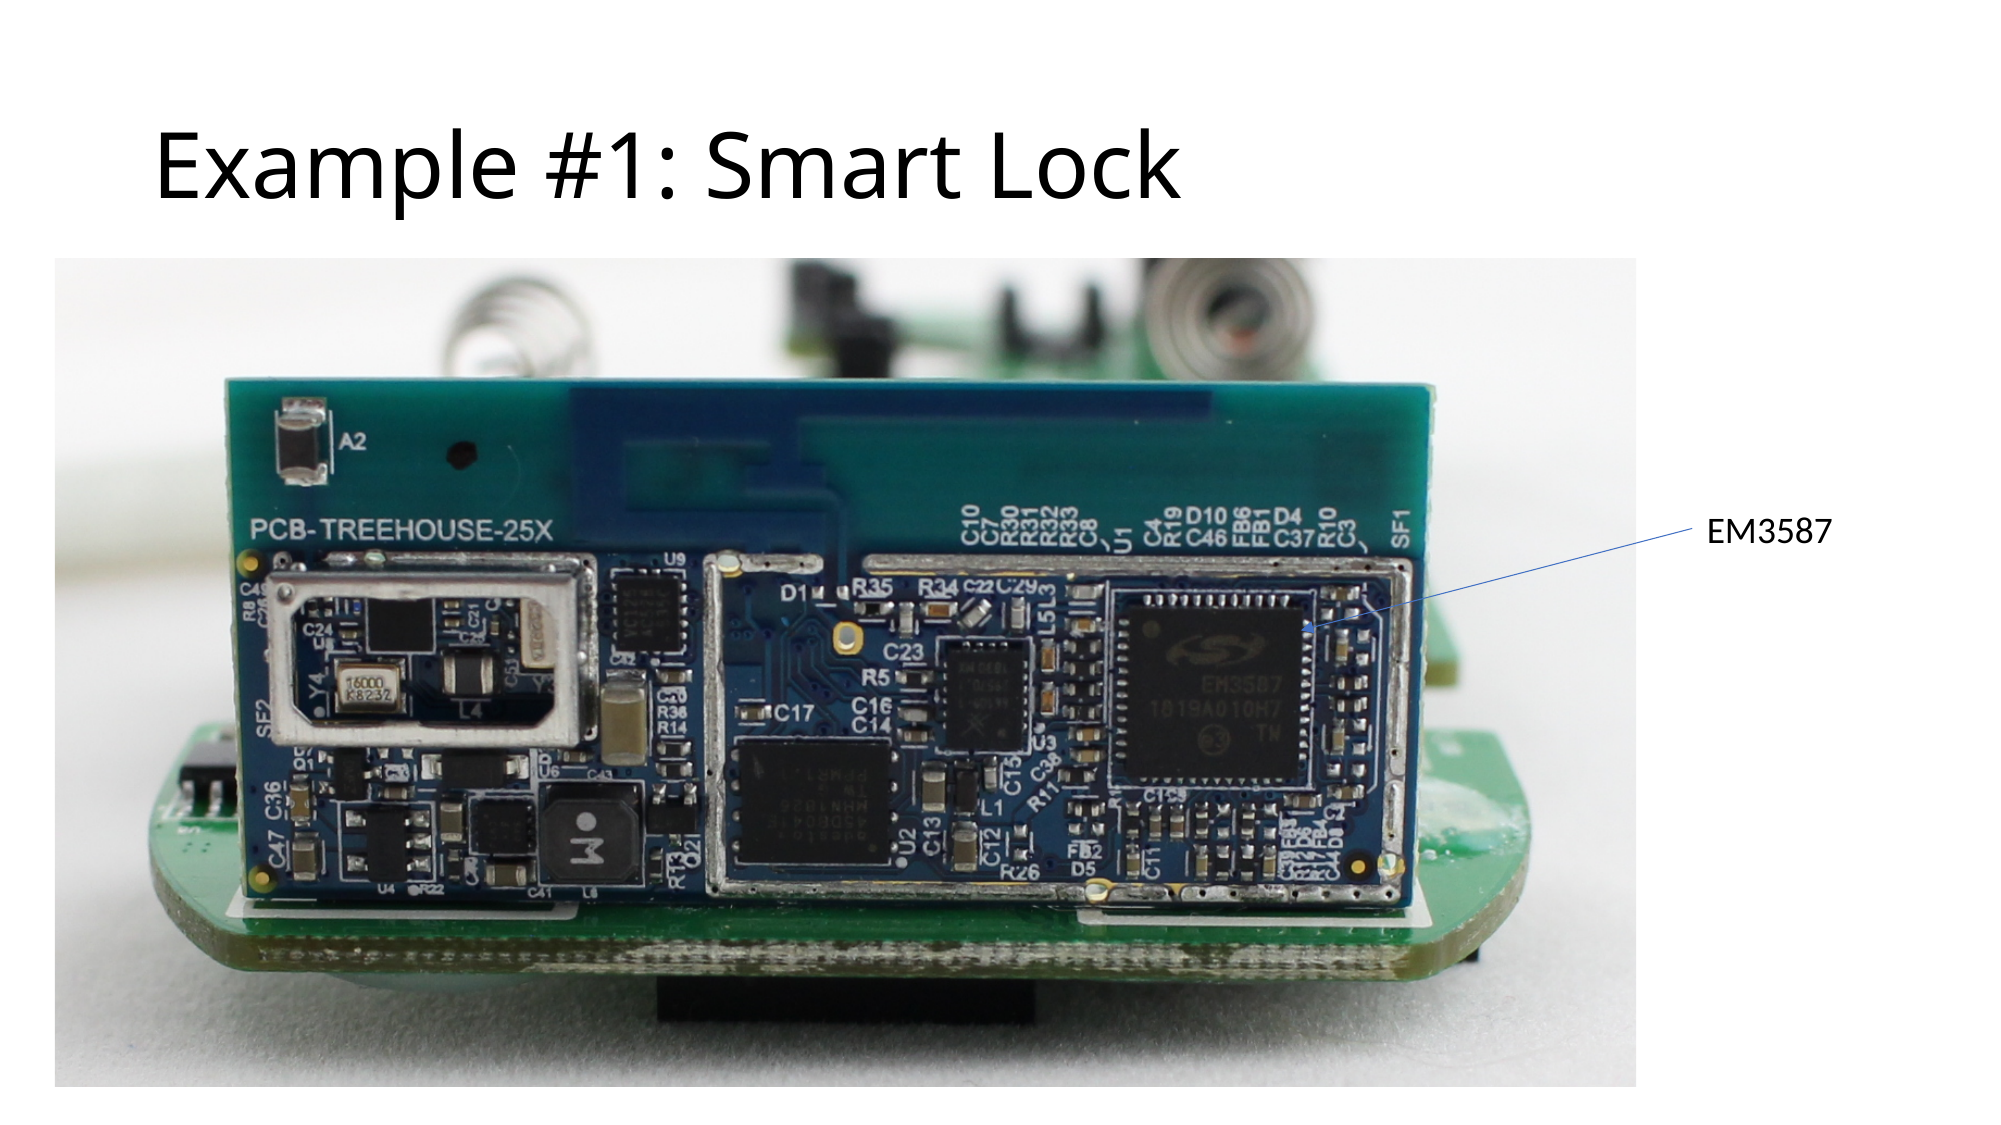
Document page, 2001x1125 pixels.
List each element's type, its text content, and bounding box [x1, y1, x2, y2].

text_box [1300, 528, 1693, 631]
picture [54, 258, 1637, 1087]
title Example #1: Smart Lock [137, 59, 1863, 278]
text_box EM3587 [1692, 498, 1933, 559]
